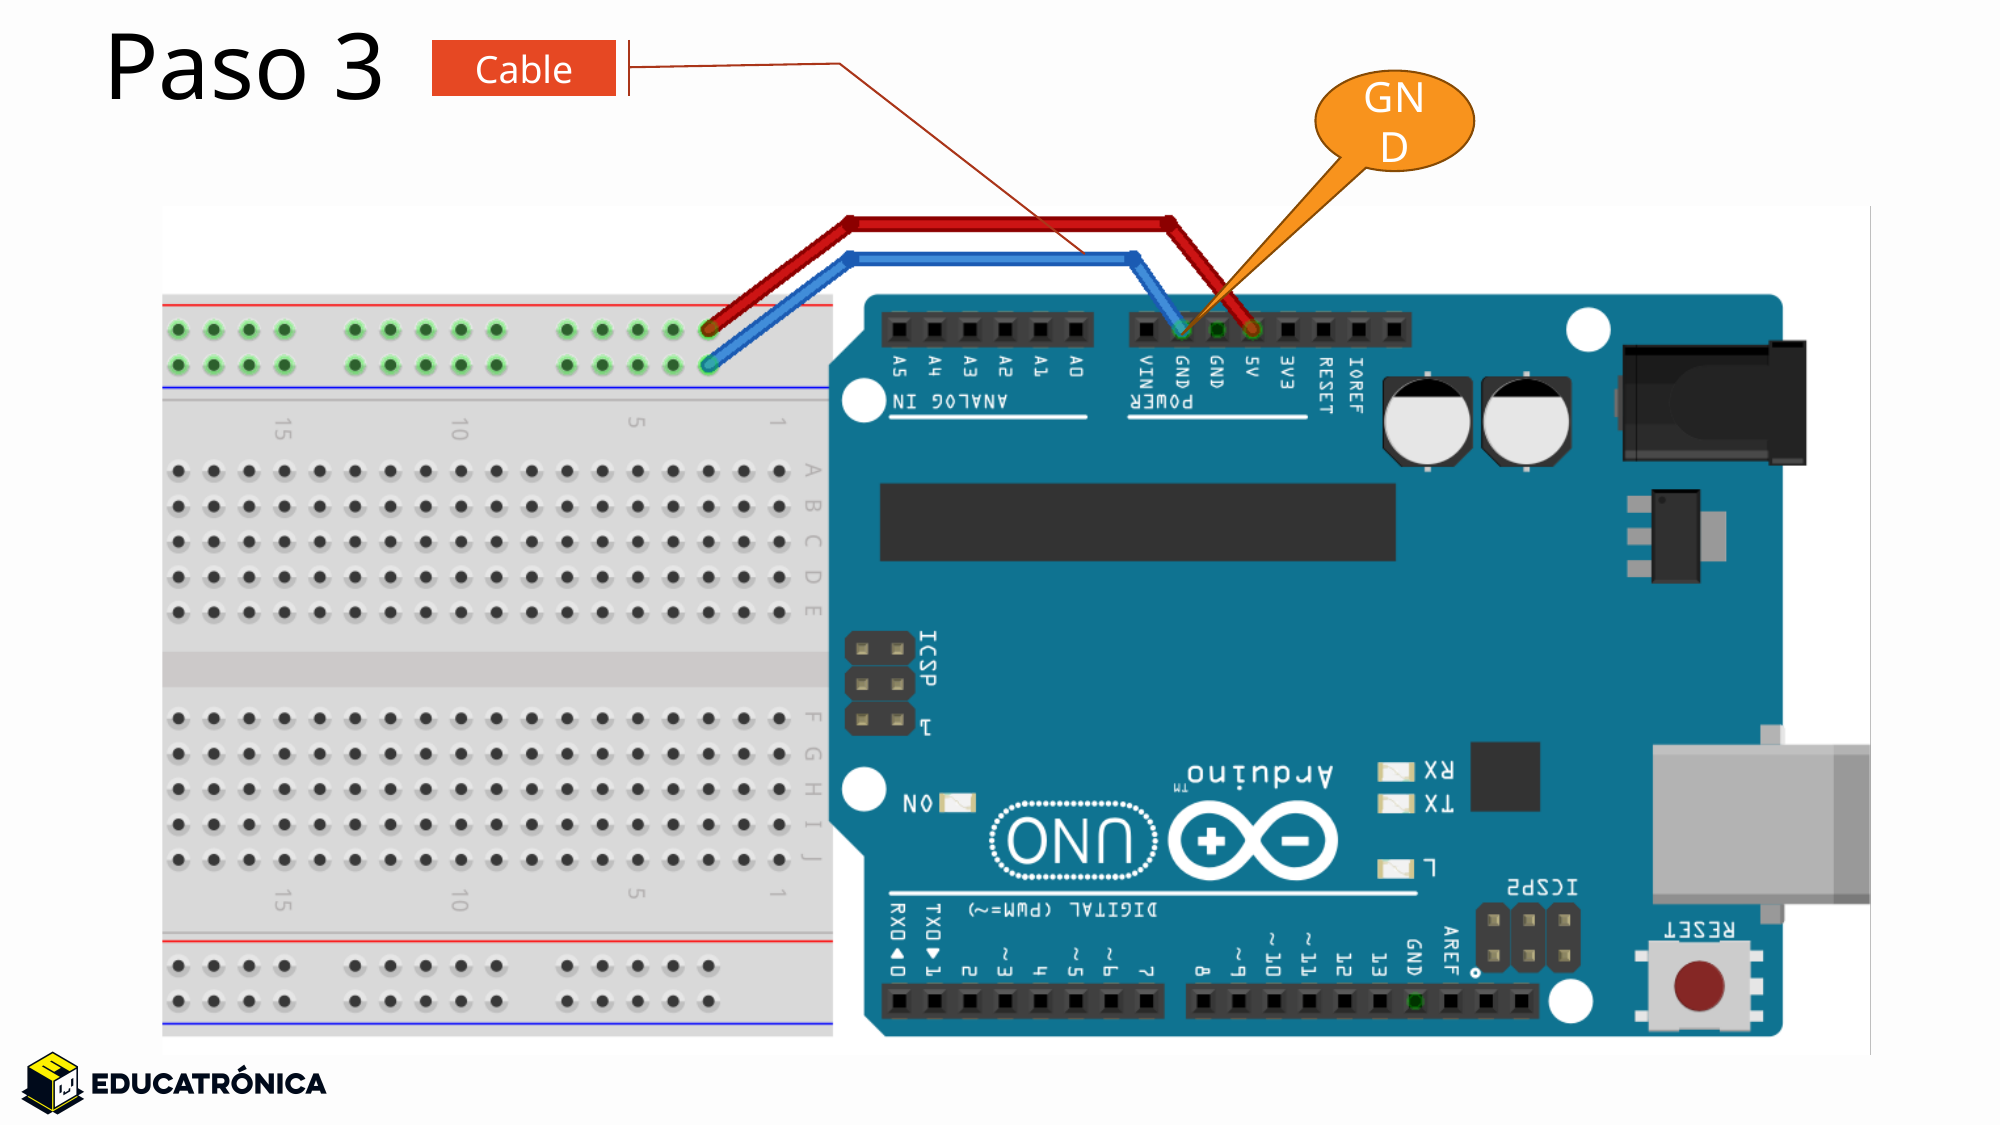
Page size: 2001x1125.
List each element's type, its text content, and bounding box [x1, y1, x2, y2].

text_box Cable [628, 39, 1025, 206]
title Paso 3 [88, 7, 1912, 133]
text_box GND [1295, 69, 1476, 206]
picture [19, 206, 1876, 1118]
text_box Cable [432, 40, 616, 96]
